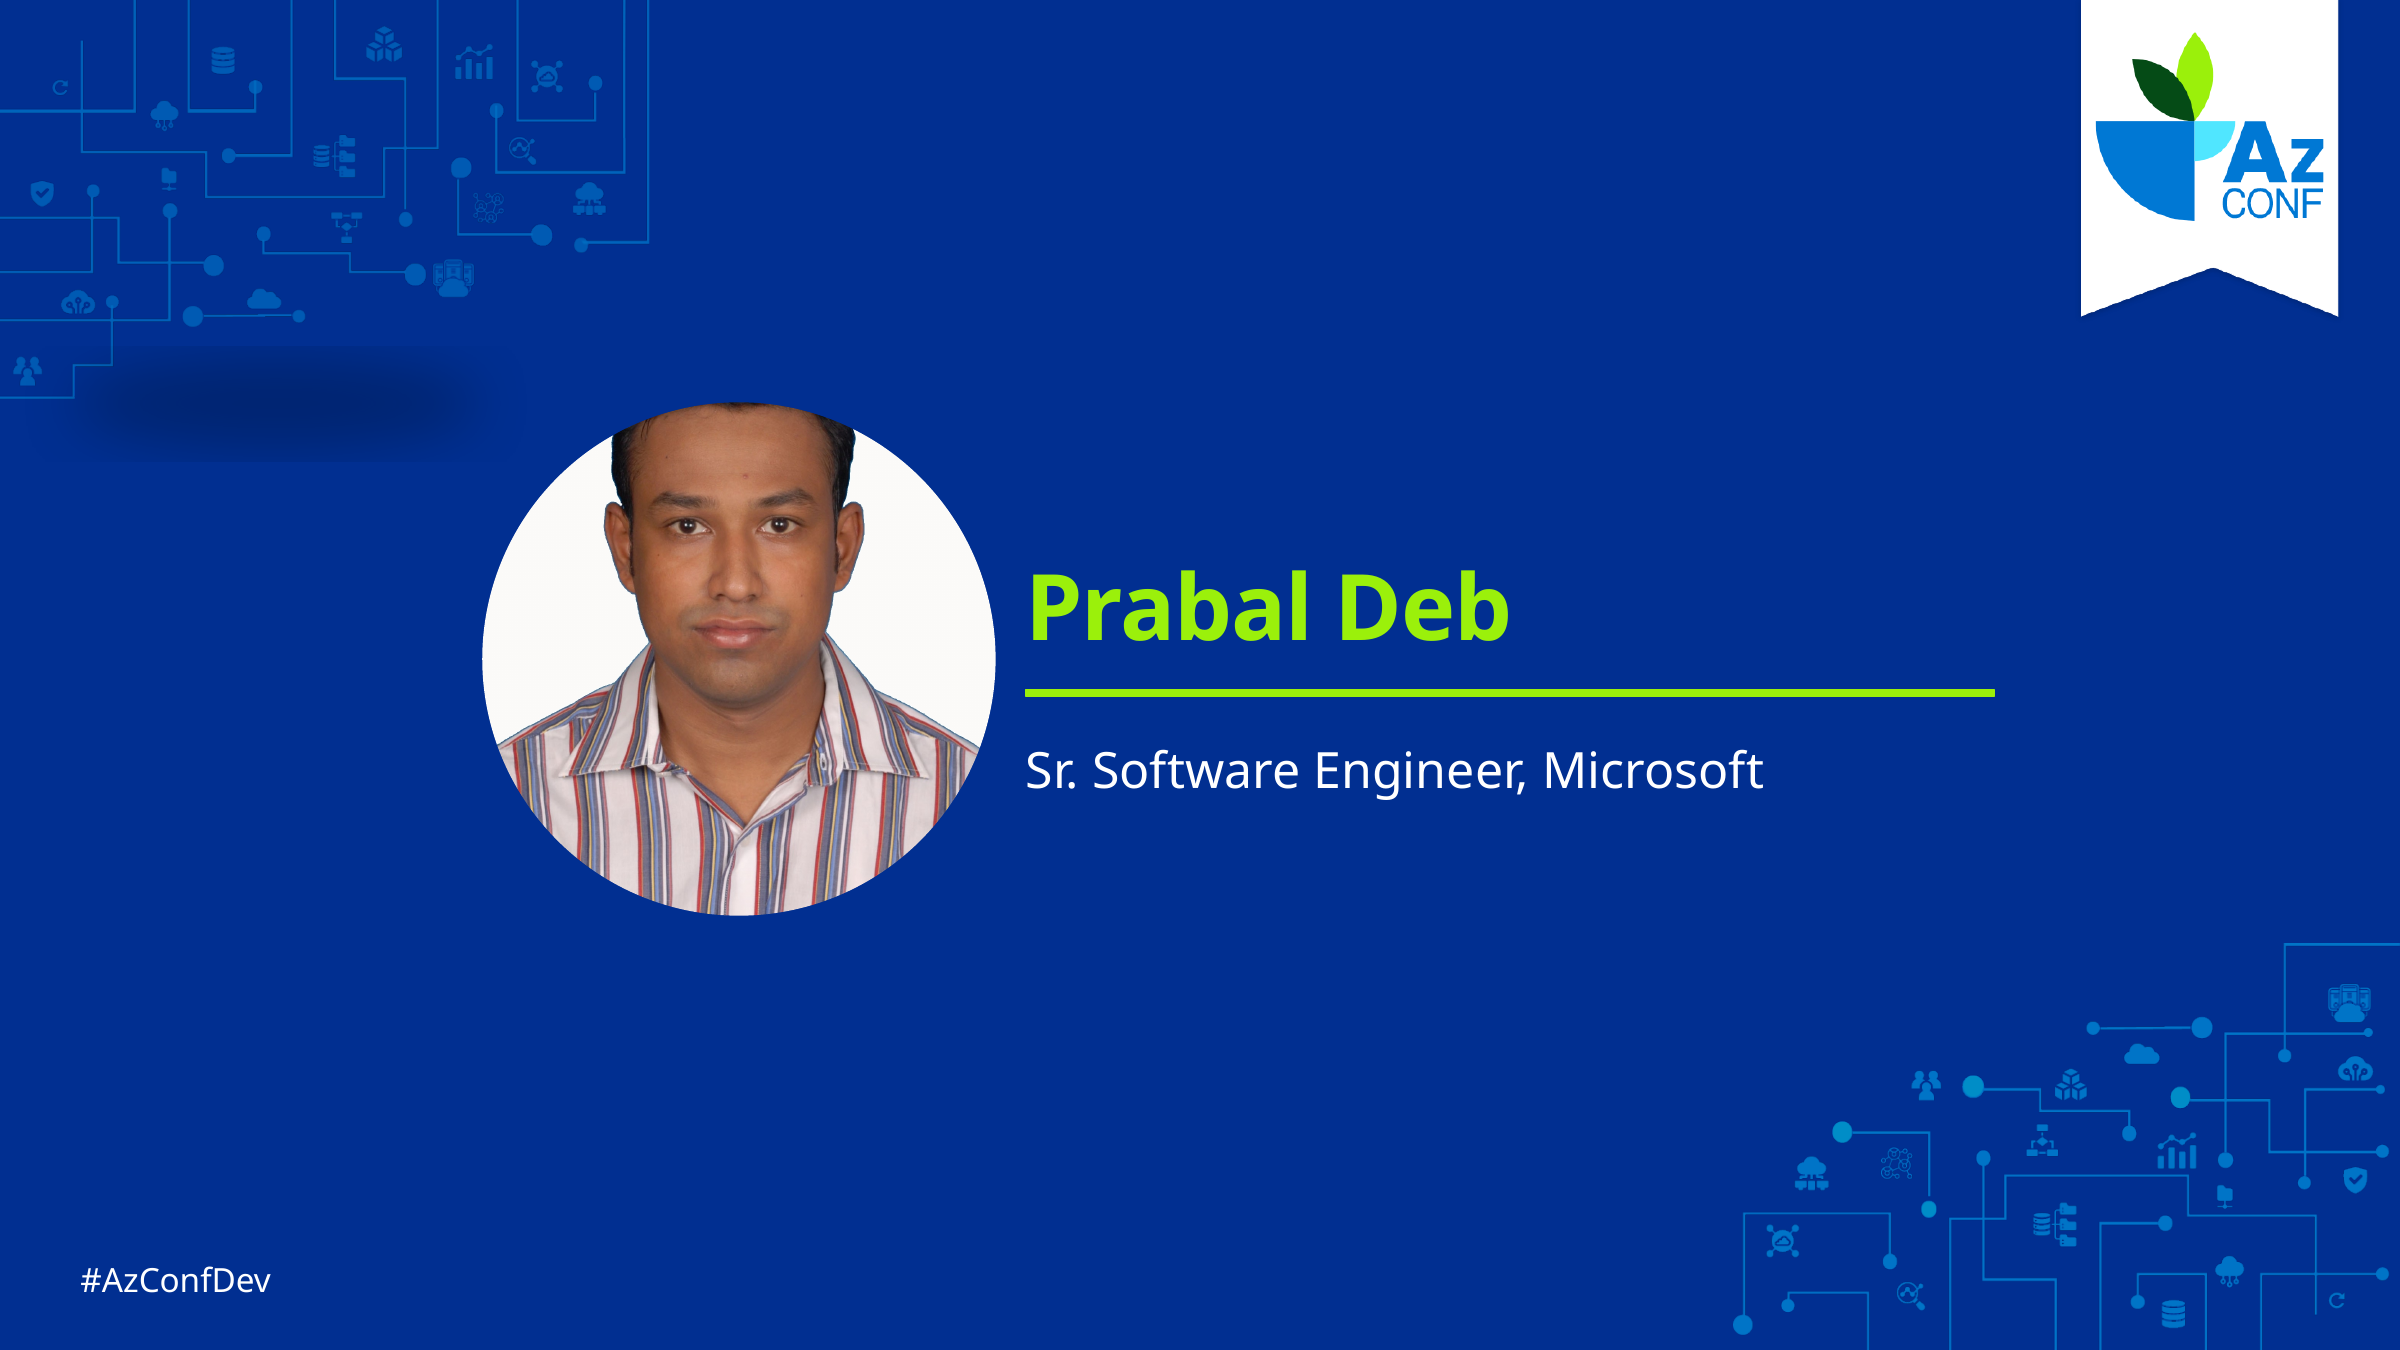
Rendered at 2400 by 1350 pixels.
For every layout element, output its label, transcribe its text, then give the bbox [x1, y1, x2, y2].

picture [1926, 943, 2400, 1350]
list Sr. Software Engineer, Microsoft [1025, 738, 1926, 1350]
picture [2073, 0, 2346, 326]
title Prabal Deb [1025, 546, 2153, 659]
picture [0, 0, 650, 400]
picture [481, 402, 996, 916]
